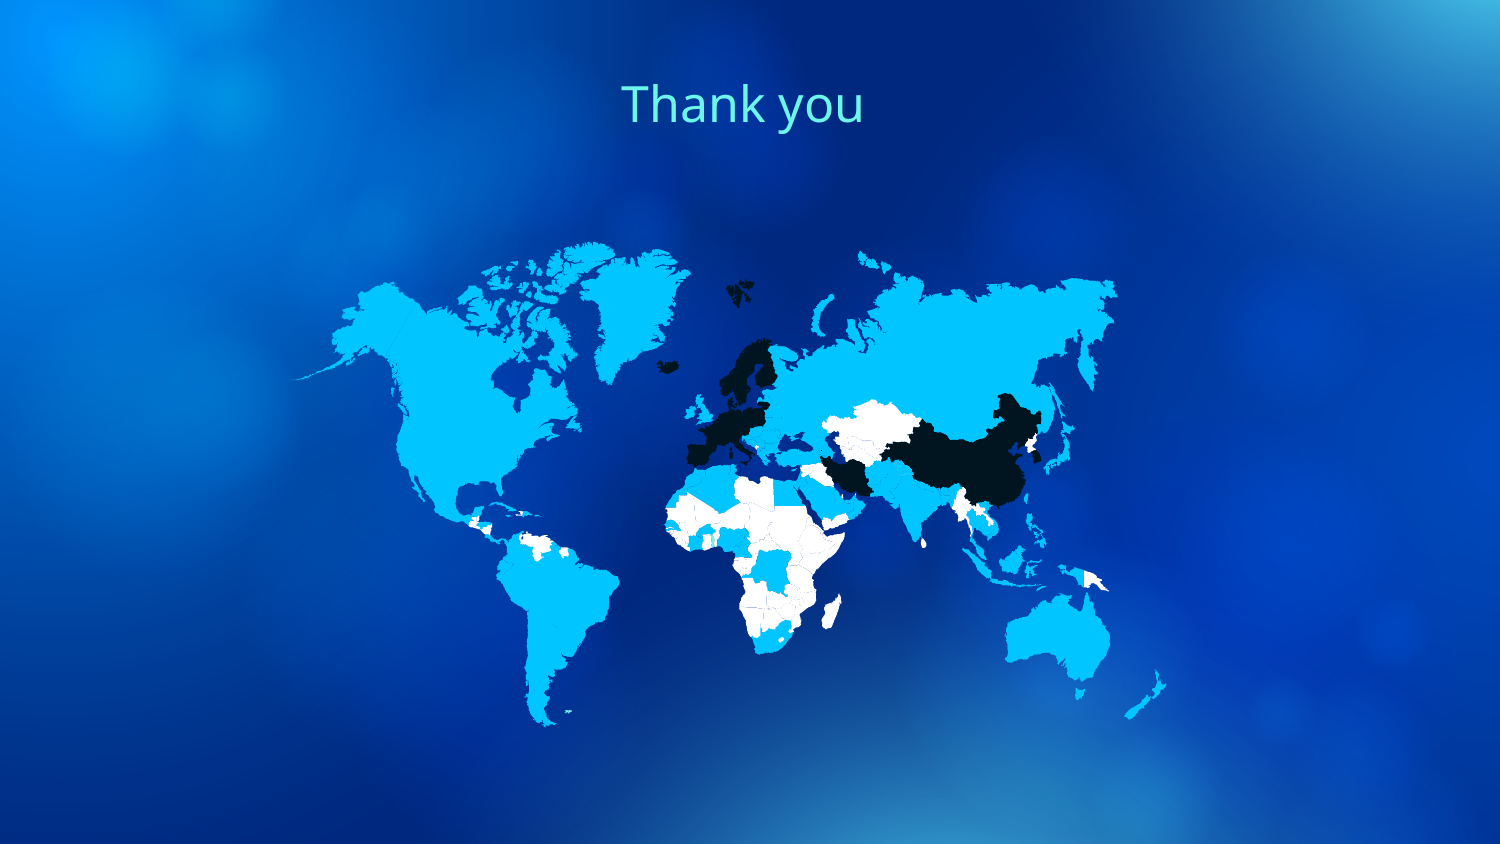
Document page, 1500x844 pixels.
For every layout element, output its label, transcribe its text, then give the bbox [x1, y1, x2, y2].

picture [0, 0, 1500, 844]
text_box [288, 241, 1167, 728]
title Thank you [154, 57, 1346, 143]
